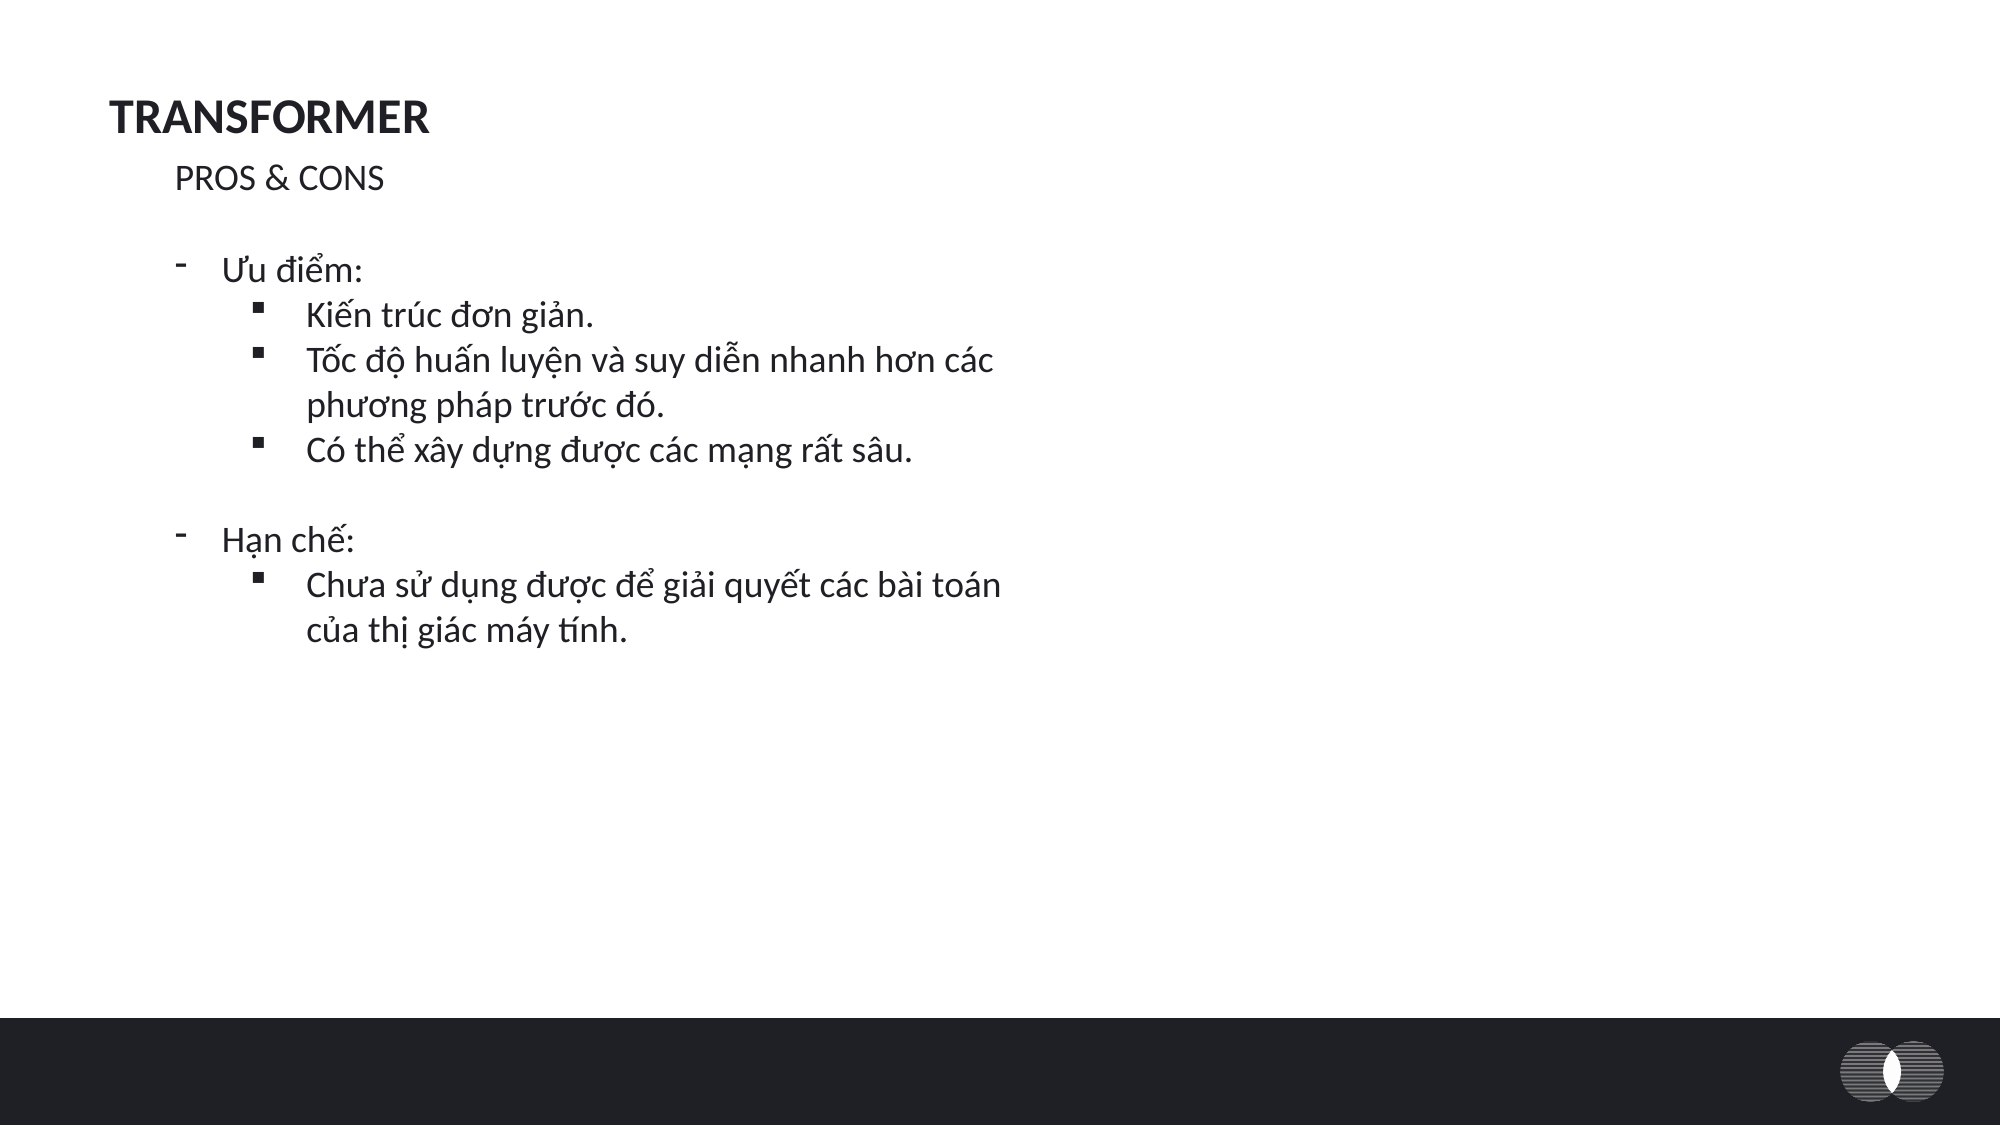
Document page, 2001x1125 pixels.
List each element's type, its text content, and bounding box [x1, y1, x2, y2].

picture [1840, 1041, 1944, 1102]
text_box TRANSFORMER [94, 76, 968, 152]
text_box [0, 1018, 2000, 1125]
text_box PROS & CONS [160, 145, 1033, 206]
text_box Ưu điểm: Kiến trúc đơn giản. Tốc độ huấn luyện và suy diễn nhanh hơn các phương pháp trước đó. Có thể xây dựng được các mạng rất sâu. Hạn chế: Chưa sử dụng được để giải quyết các bài toán của thị giác máy tính. [160, 237, 1079, 703]
